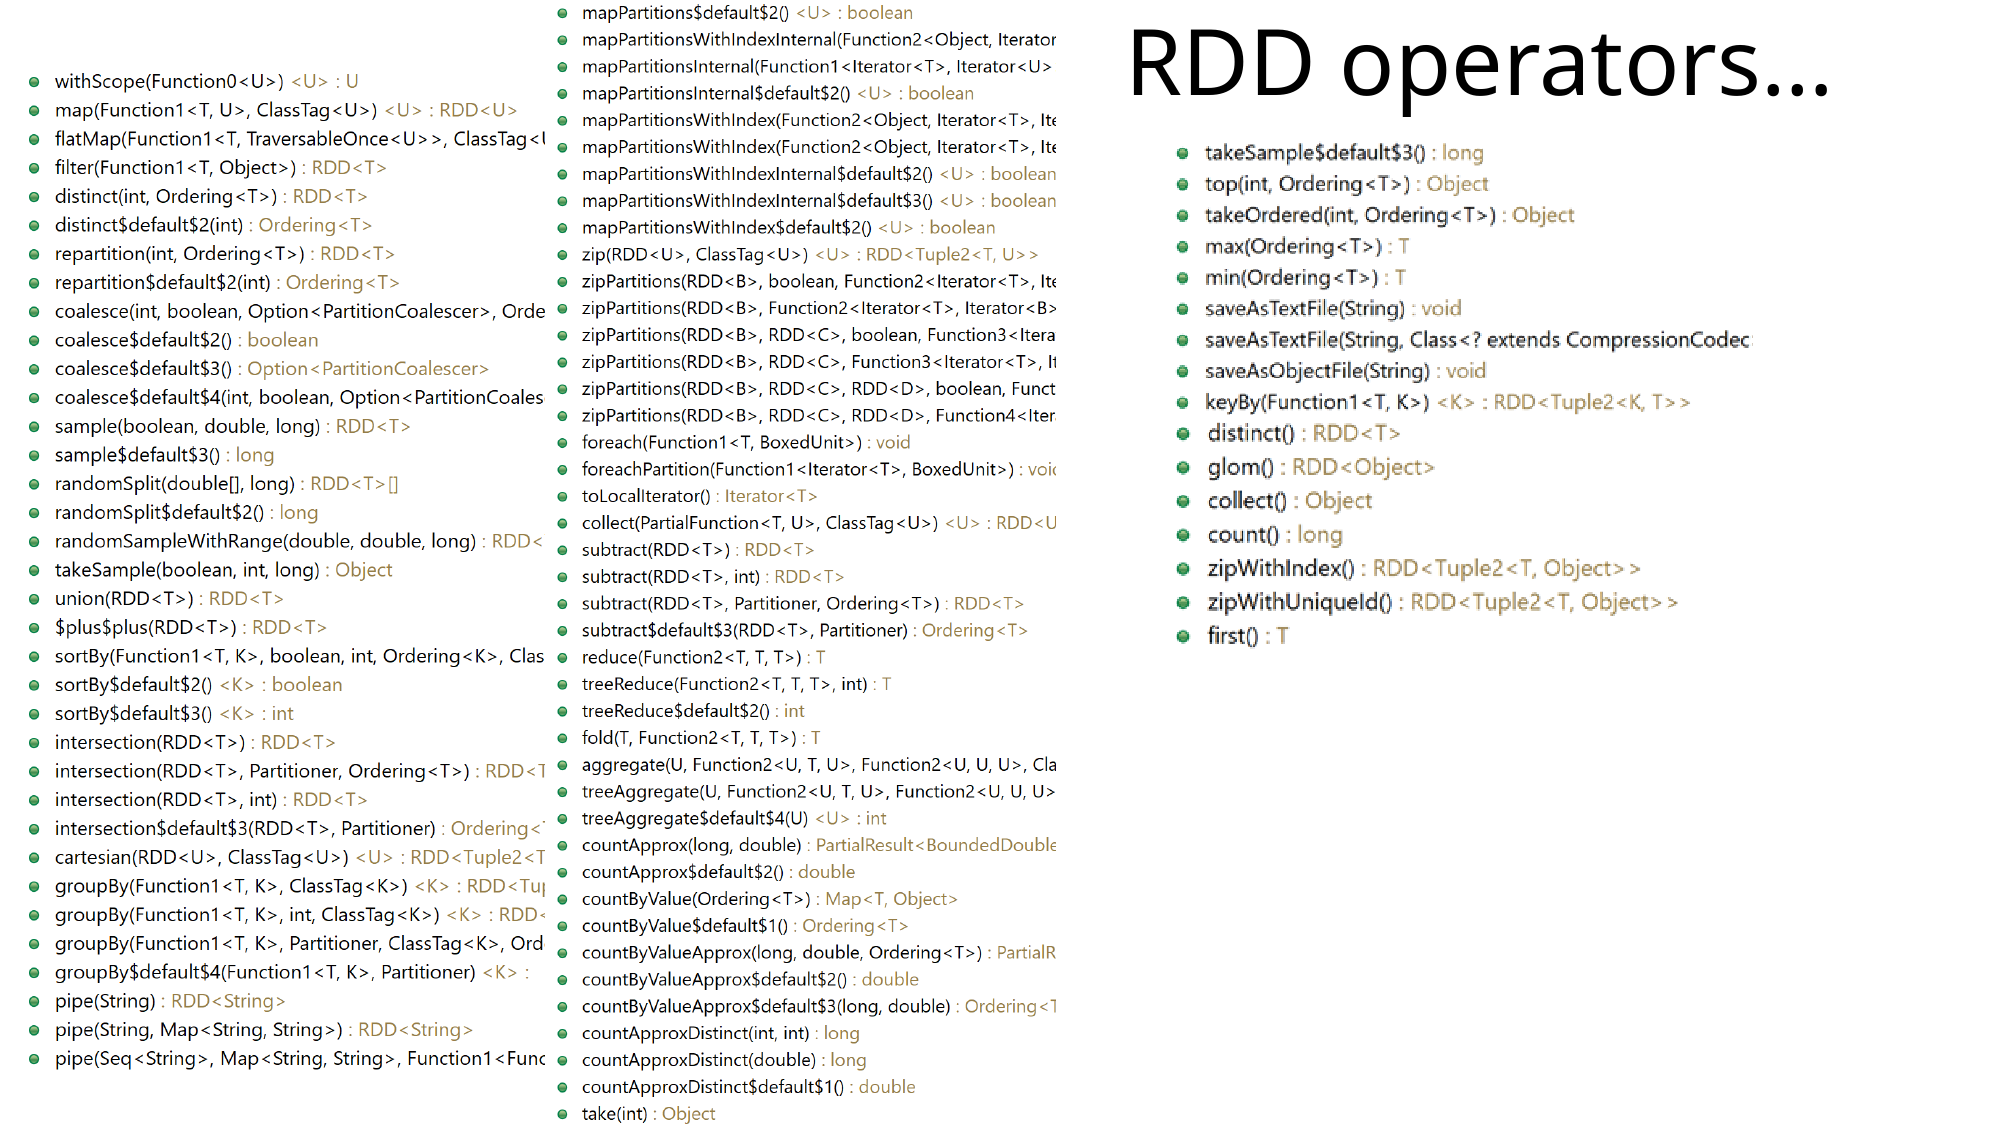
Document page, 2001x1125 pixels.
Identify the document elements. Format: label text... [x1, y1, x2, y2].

title RDD operators… [1056, 0, 2000, 175]
picture [14, 0, 1056, 1125]
picture [1167, 136, 1753, 650]
